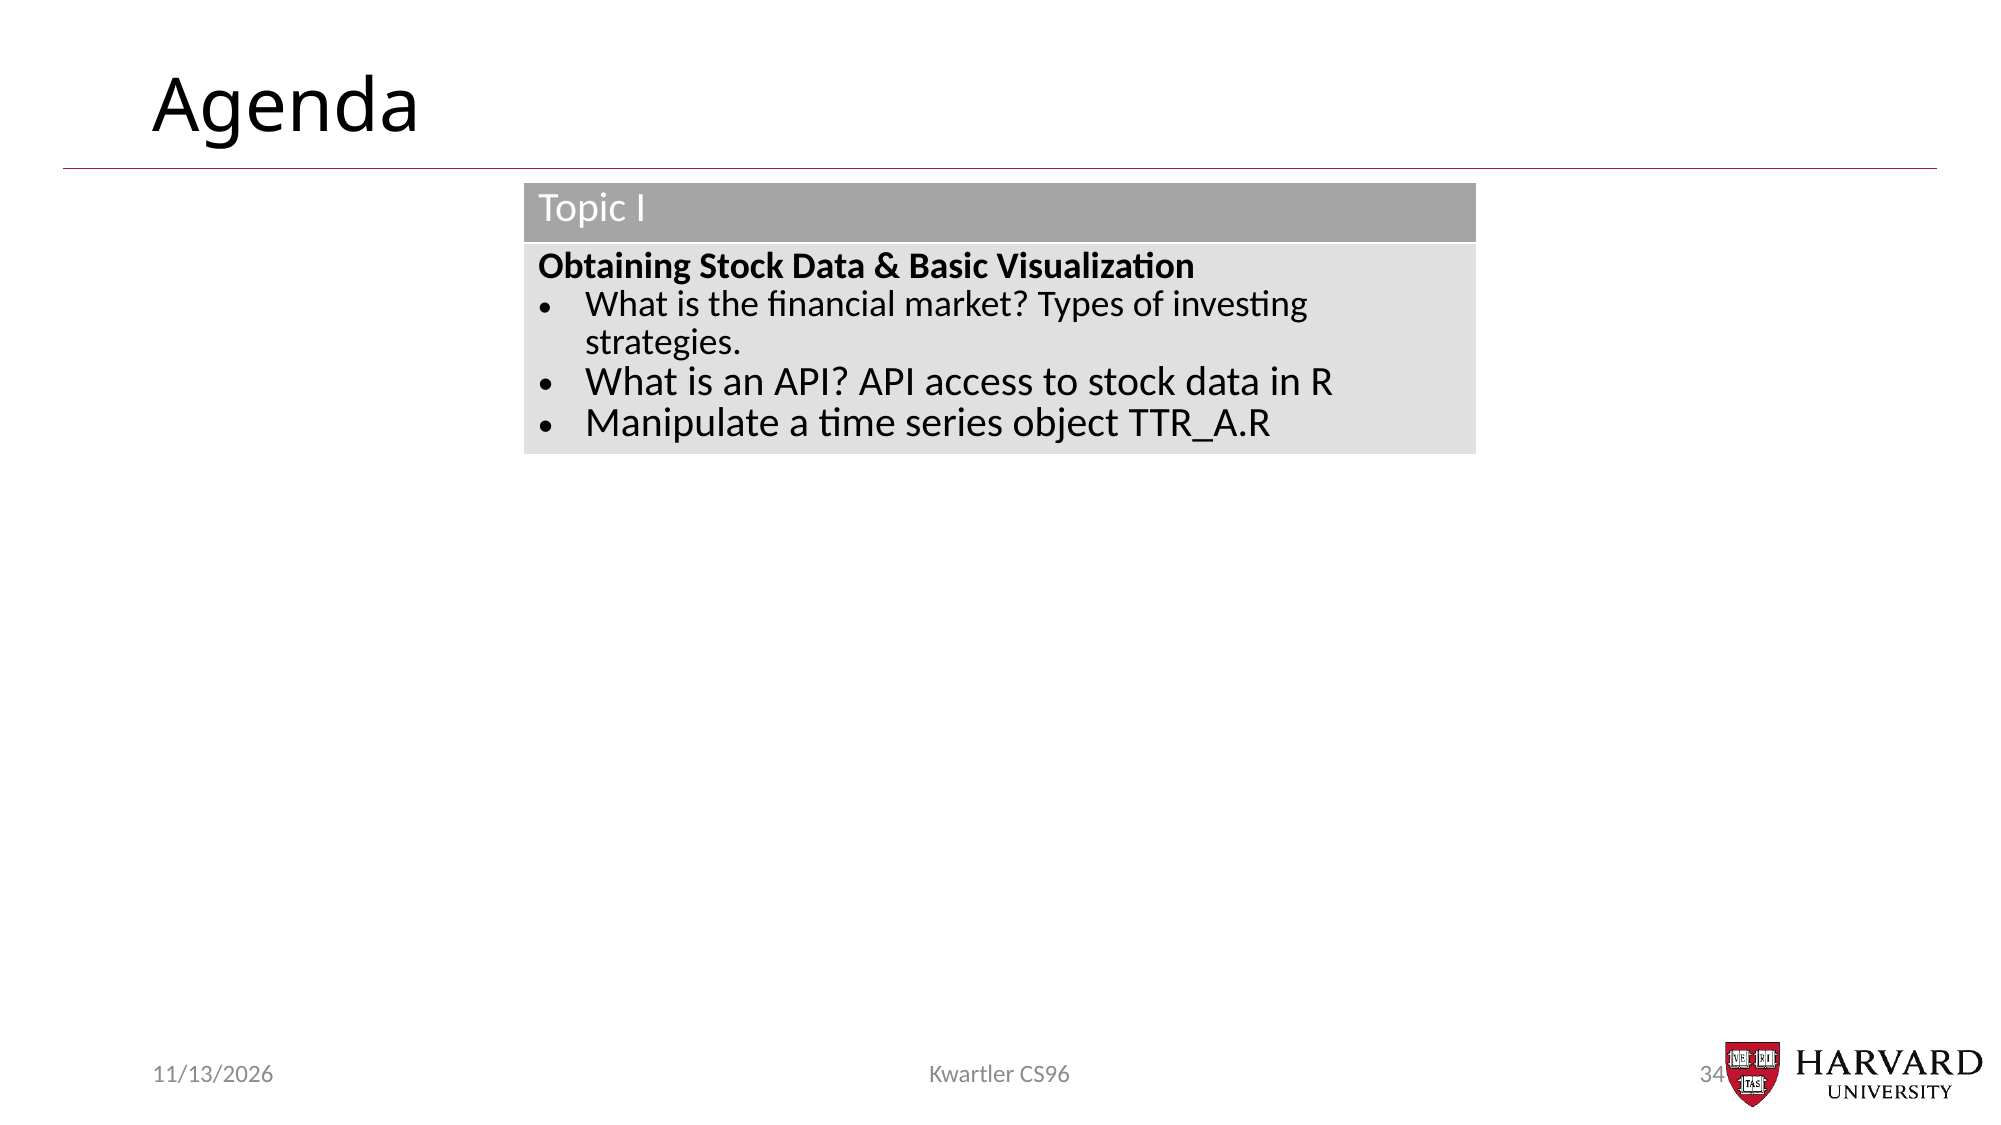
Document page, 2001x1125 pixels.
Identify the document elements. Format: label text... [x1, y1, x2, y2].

table_cell Obtaining Stock Data & Basic Visualization What is the financial market? Types of investing strategies. What is an API? API access to stock data in R Manipulate a time series object TTR_A.R [524, 244, 1476, 454]
title Agenda [137, 59, 1863, 156]
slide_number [137, 1042, 588, 1103]
footer Kwartler CS96 [662, 1042, 1338, 1103]
text_box 34 [1412, 1042, 1741, 1103]
picture [1703, 1024, 2001, 1125]
table_header Topic I [524, 183, 1476, 242]
